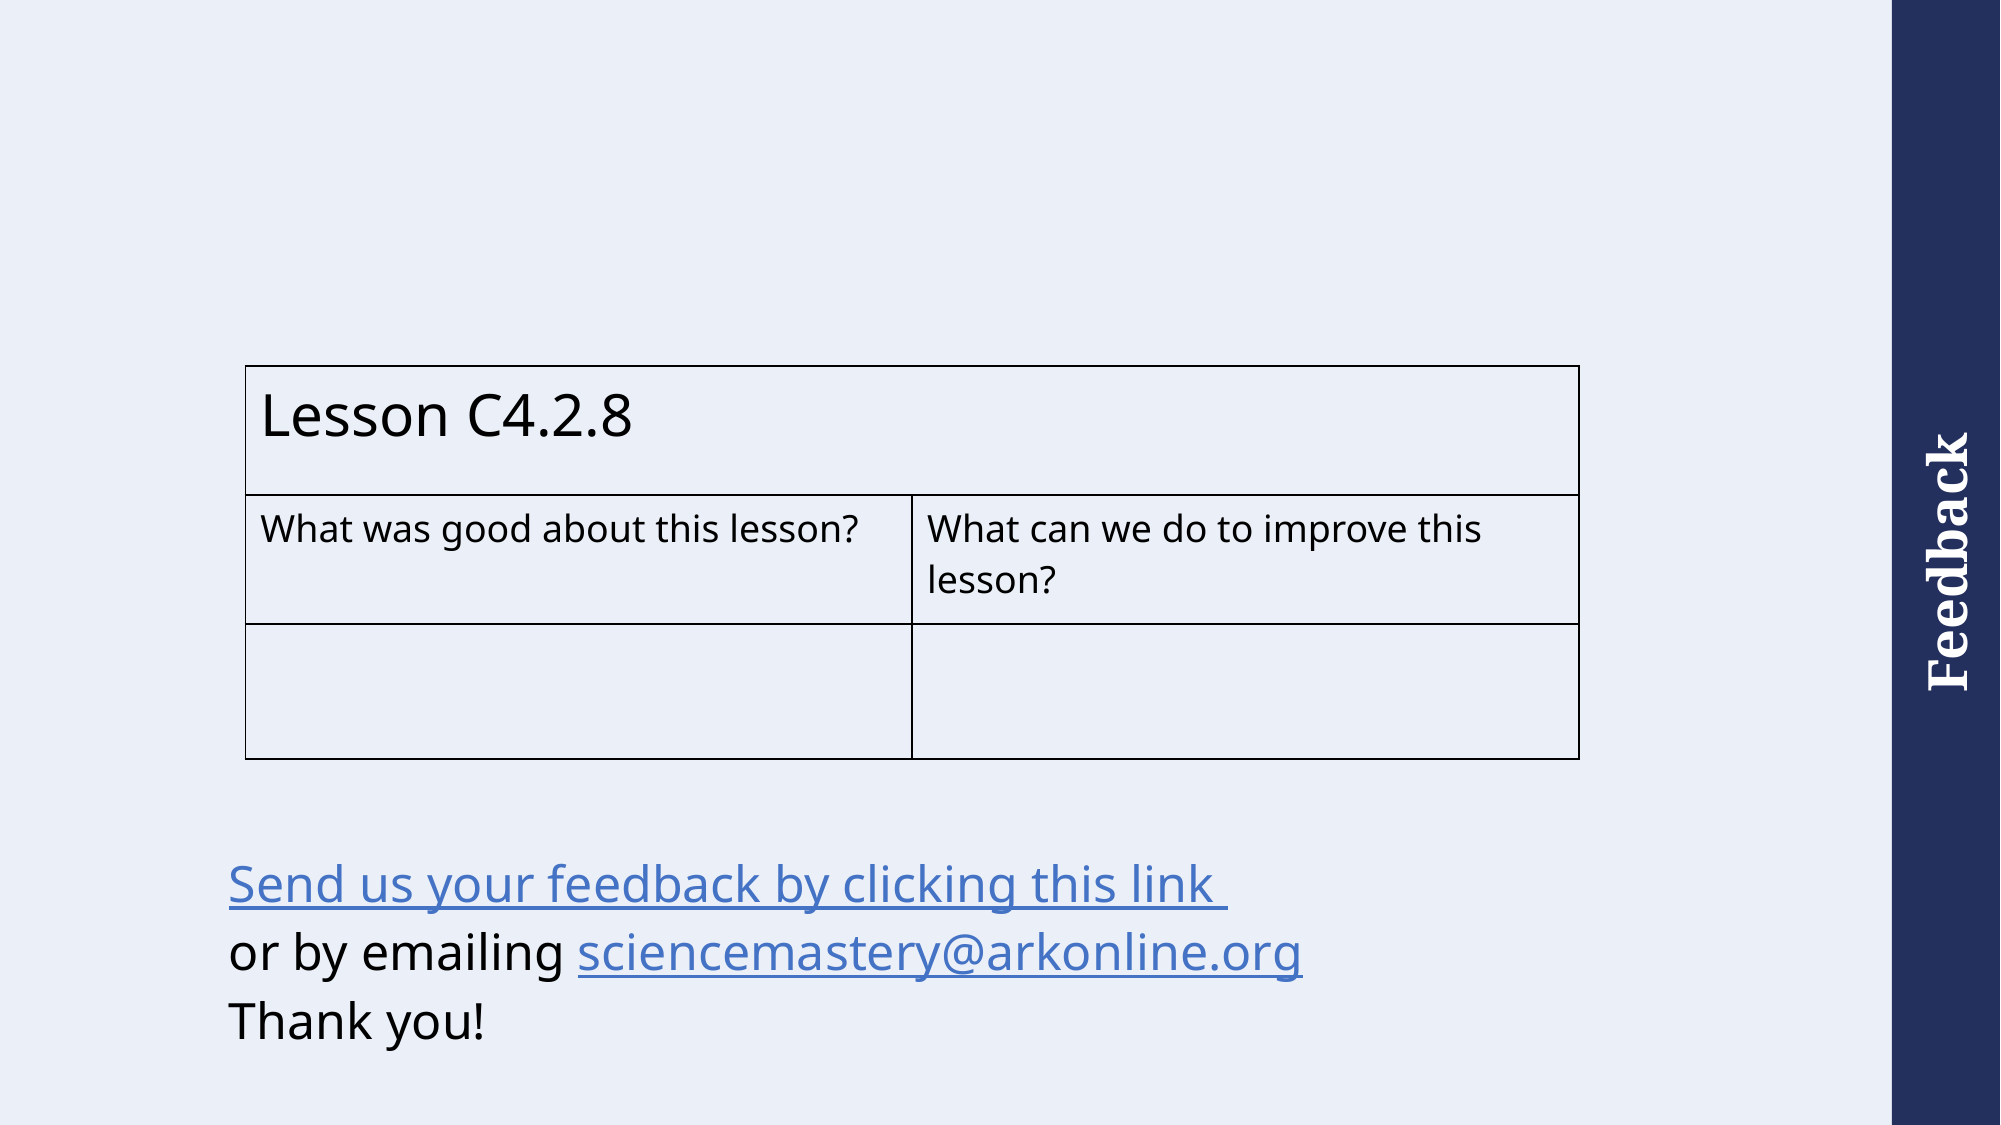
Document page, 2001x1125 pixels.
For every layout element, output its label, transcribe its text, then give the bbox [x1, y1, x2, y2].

text_box Send us your feedback by clicking this link or by emailing sciencemastery@arkonline.org Thank you! [214, 845, 1803, 1057]
table_cell What was good about this lesson? [246, 496, 911, 623]
table_cell [913, 625, 1578, 758]
table_header Lesson C4.2.8 [246, 367, 1578, 494]
table_cell What can we do to improve this lesson? [913, 496, 1578, 623]
table_cell [246, 625, 911, 758]
